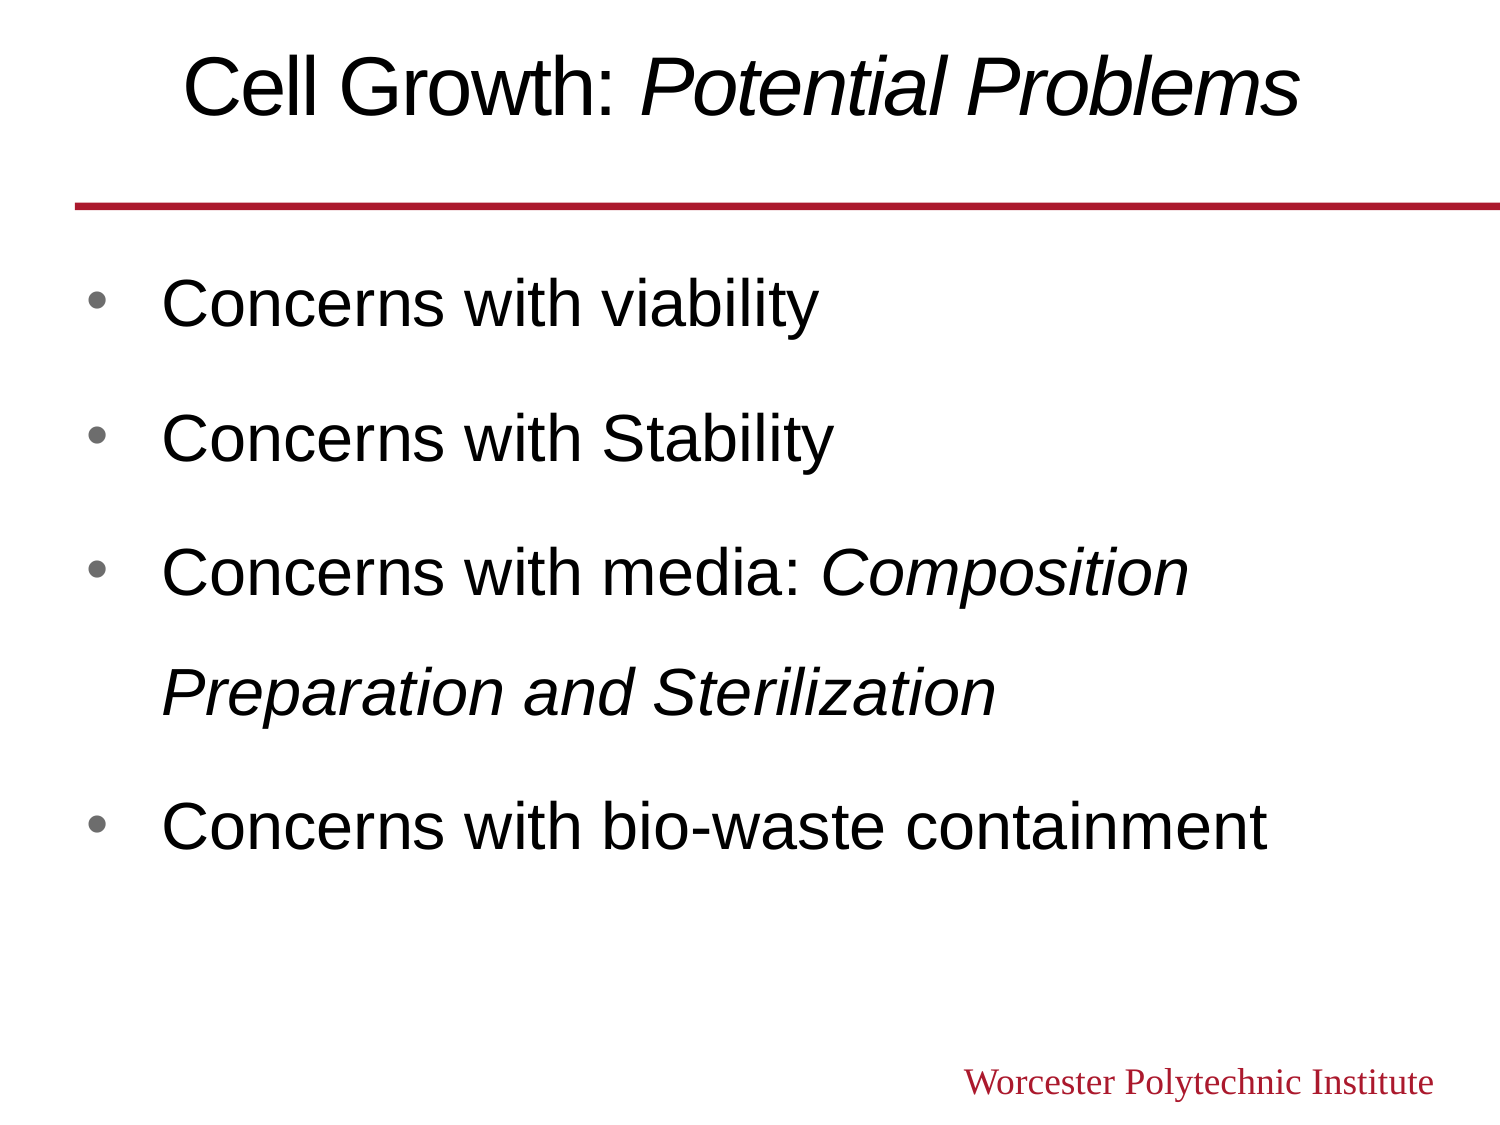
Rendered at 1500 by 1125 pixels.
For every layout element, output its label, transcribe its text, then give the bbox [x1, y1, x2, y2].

text_box Concerns with viability Concerns with Stability Concerns with media: Composition Preparation and Sterilization Concerns with bio-waste containment [60, 212, 1475, 1088]
text_box Cell Growth: Potential Problems [0, 24, 1361, 213]
